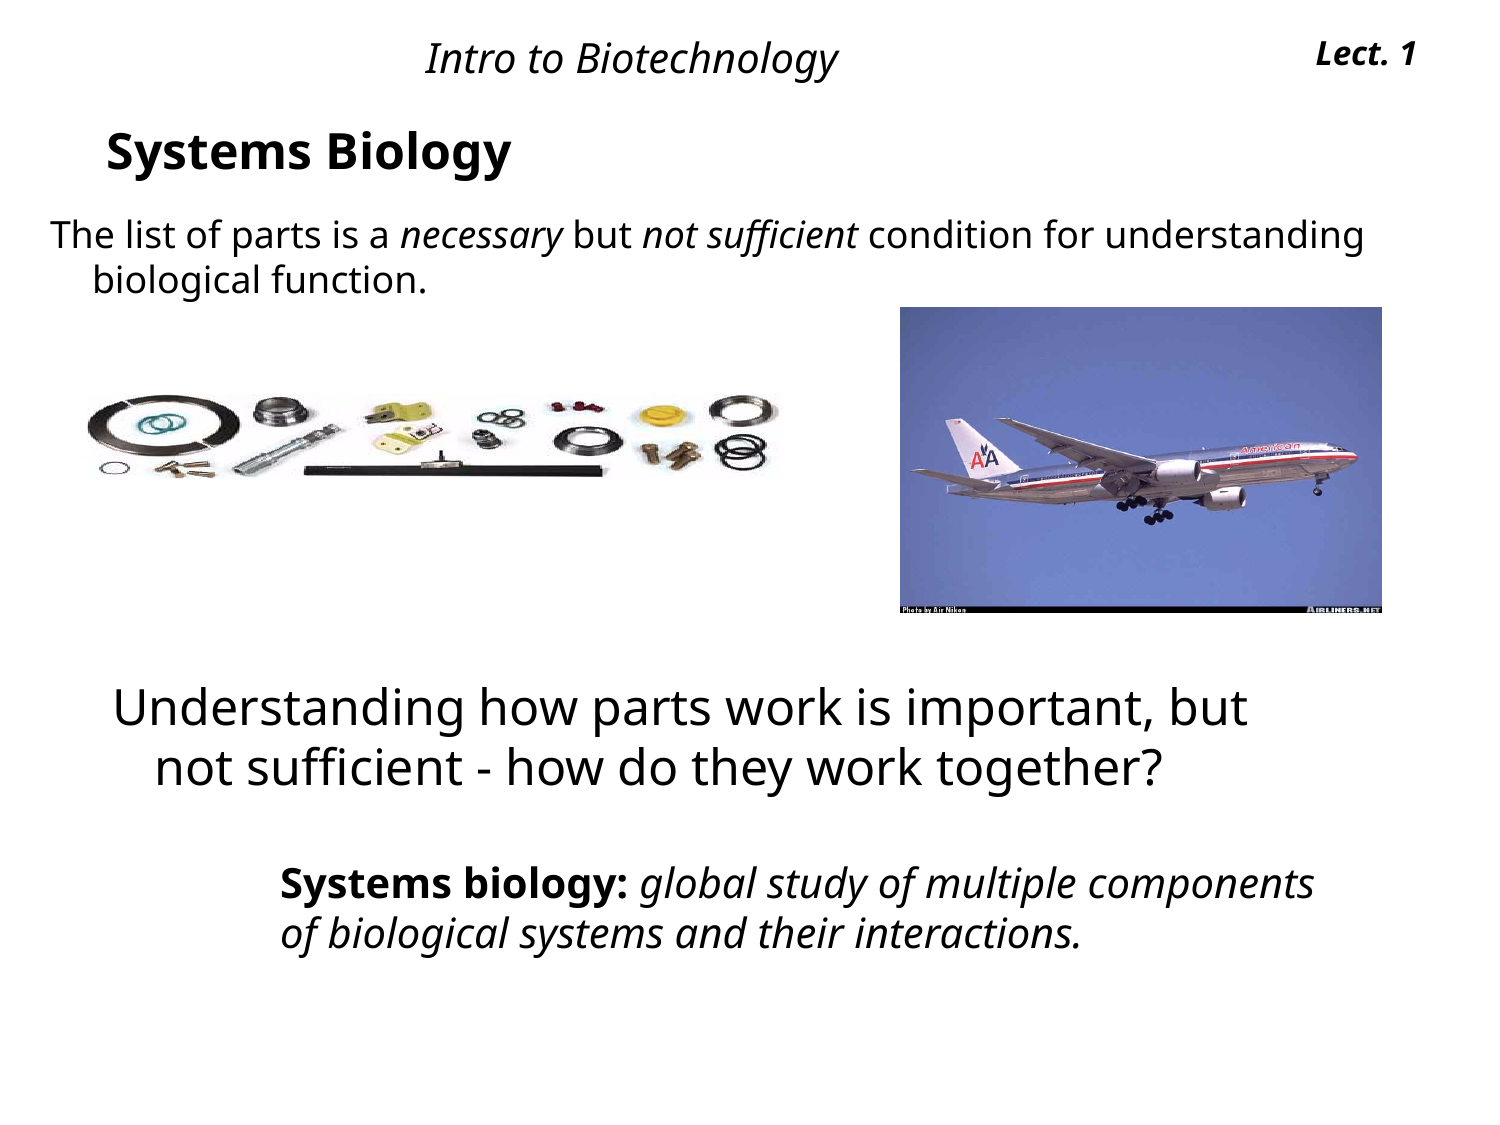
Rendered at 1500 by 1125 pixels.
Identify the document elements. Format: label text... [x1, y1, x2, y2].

text_box The list of parts is a necessary but not sufficient condition for understanding biological function. [49, 211, 1388, 302]
text_box Understanding how parts work is important, but not sufficient - how do they work together? [112, 674, 1293, 796]
text_box [78, 77, 1449, 178]
text_box Systems biology: global study of multiple components of biological systems and their interactions. [265, 849, 1342, 965]
text_box Systems Biology [92, 112, 527, 188]
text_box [387, 24, 1476, 91]
picture [899, 306, 1382, 613]
picture [87, 394, 783, 480]
